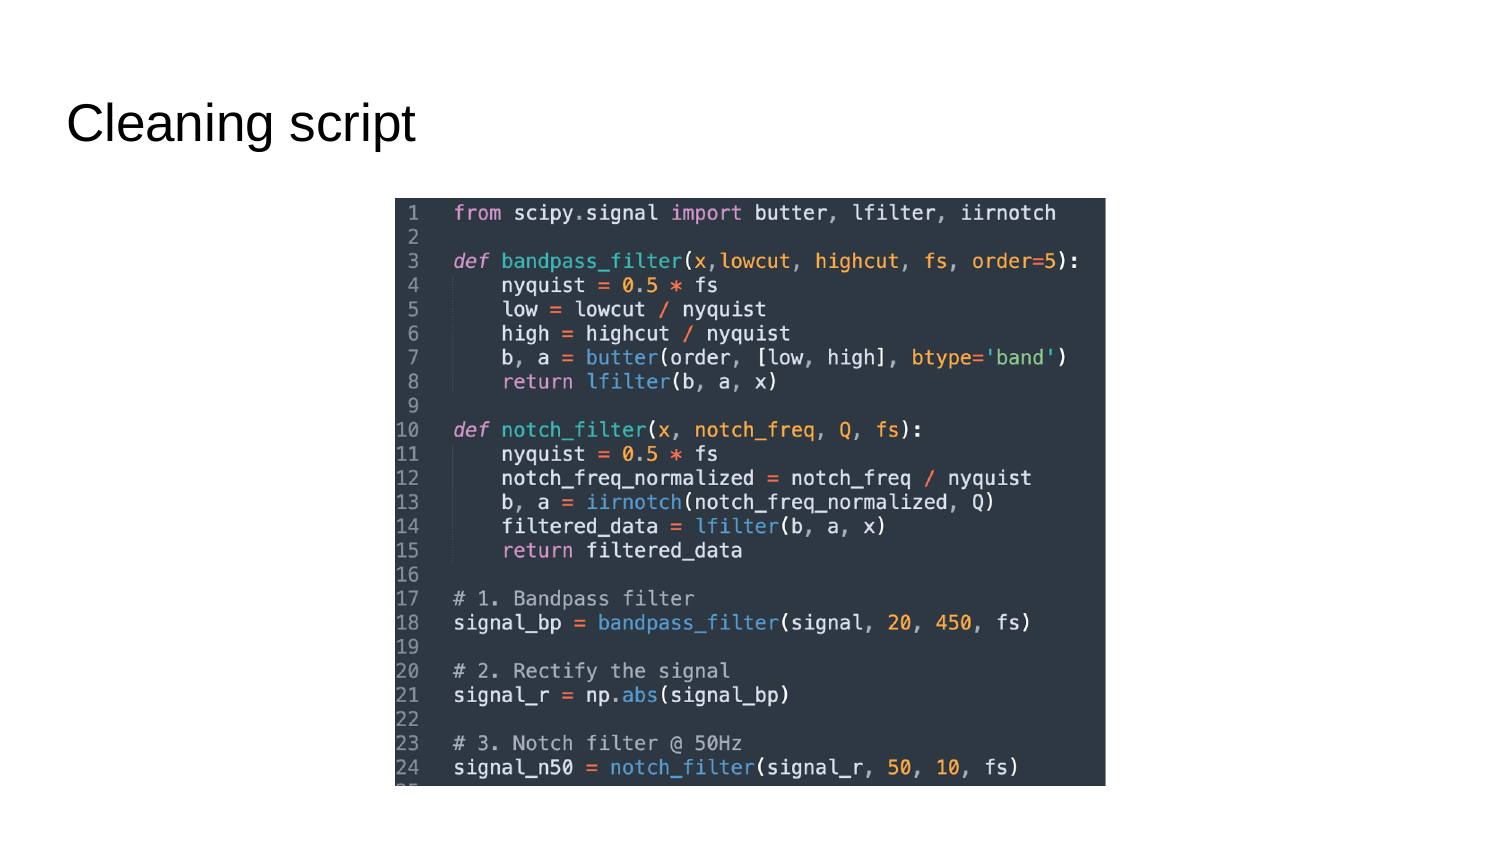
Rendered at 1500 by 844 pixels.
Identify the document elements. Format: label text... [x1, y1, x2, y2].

picture [394, 198, 1106, 787]
title Cleaning script [51, 72, 1449, 167]
